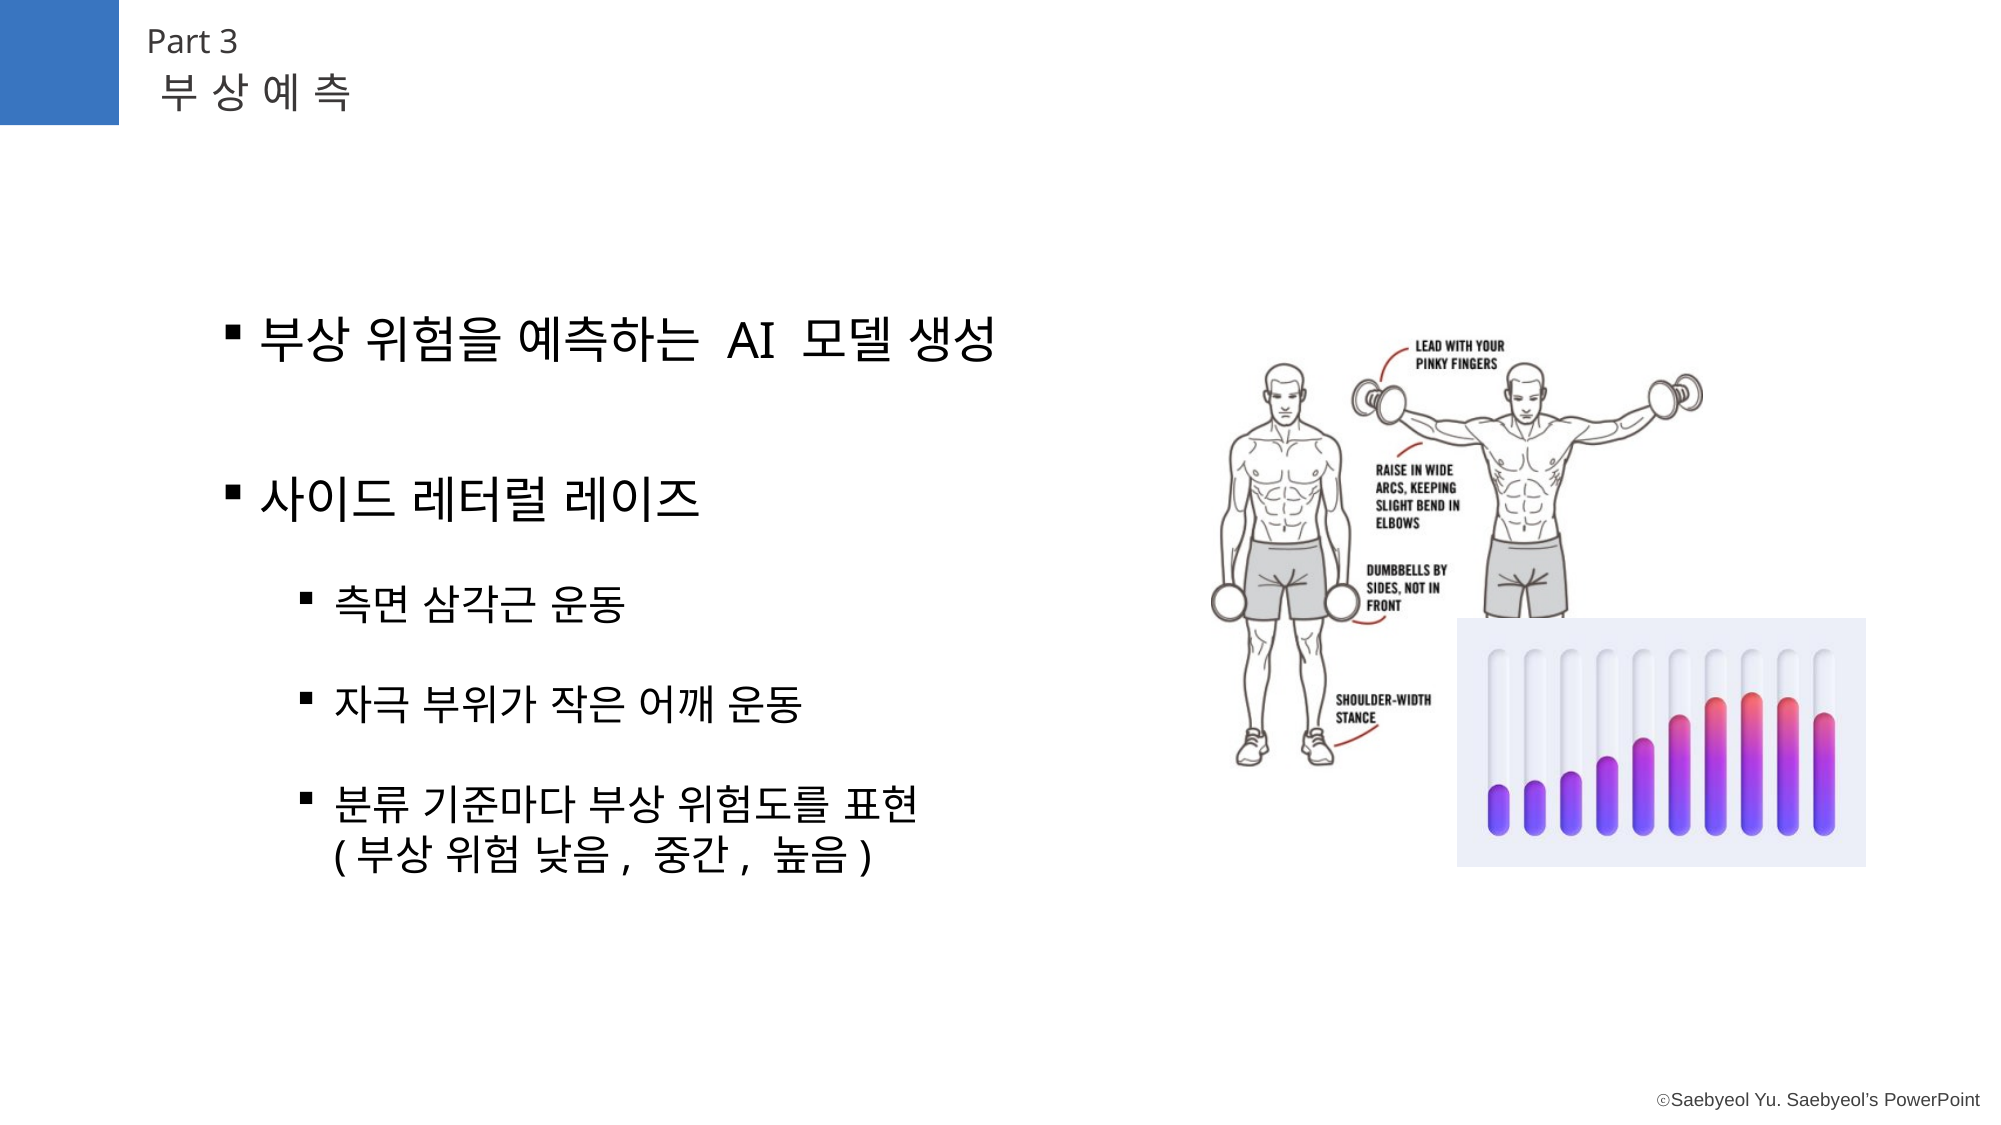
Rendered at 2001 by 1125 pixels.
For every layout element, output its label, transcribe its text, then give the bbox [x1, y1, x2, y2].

text_box 부상 위험을 예측하는 AI 모델 생성 사이드 레터럴 레이즈 측면 삼각근 운동 자극 부위가 작은 어깨 운동 분류 기준마다 부상 위험도를 표현 (부상 위험 낮음, 중간, 높음) [131, 251, 1061, 937]
text_box Part 3 [131, 12, 254, 68]
text_box [0, 0, 120, 126]
text_box 부상예측 [145, 59, 368, 125]
picture [1211, 320, 1866, 867]
